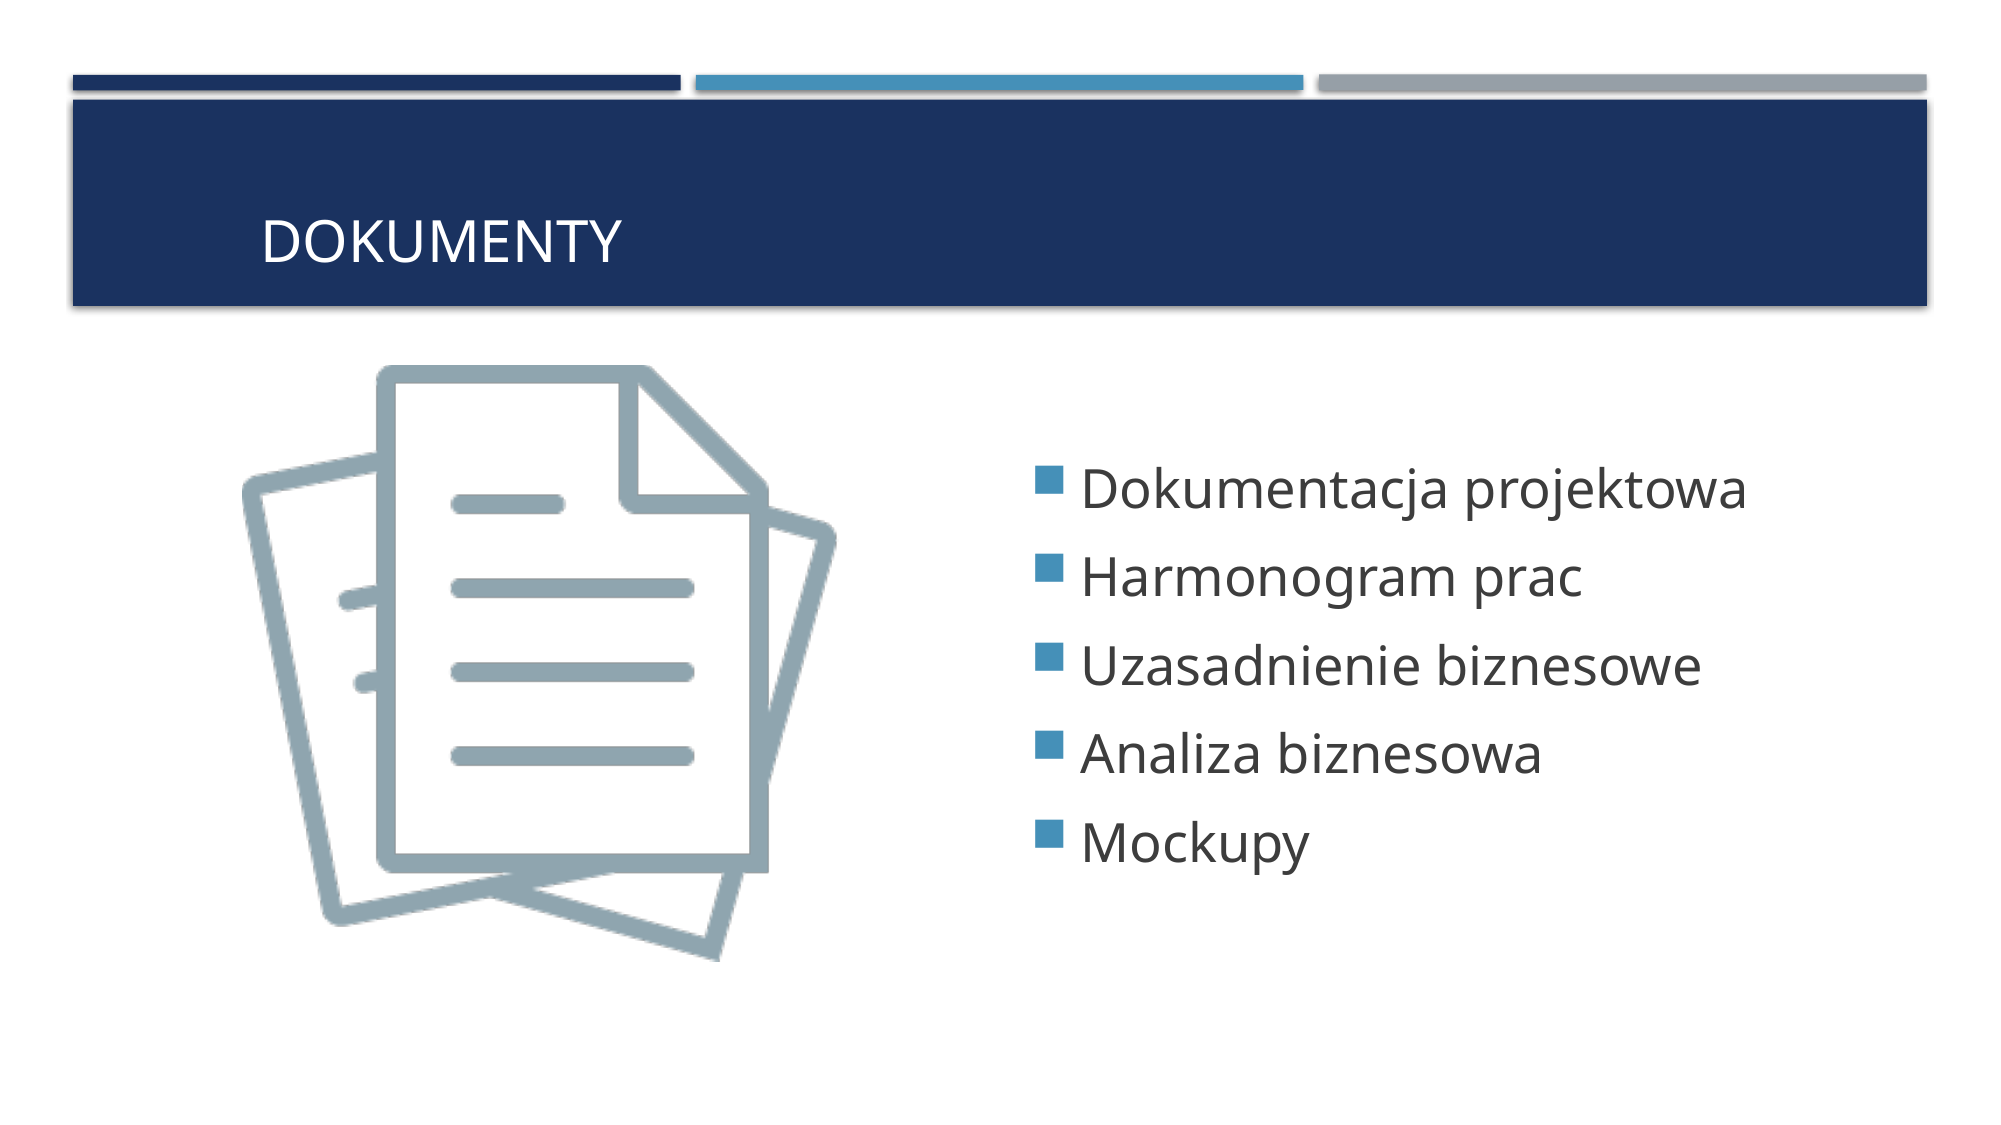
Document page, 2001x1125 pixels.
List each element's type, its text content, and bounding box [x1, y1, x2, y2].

title dokumenty [95, 119, 1905, 282]
list Dokumentacja projektowa Harmonogram prac Uzasadnienie biznesowe Analiza biznesowa Mockupy [1015, 365, 1905, 962]
picture [241, 364, 839, 962]
